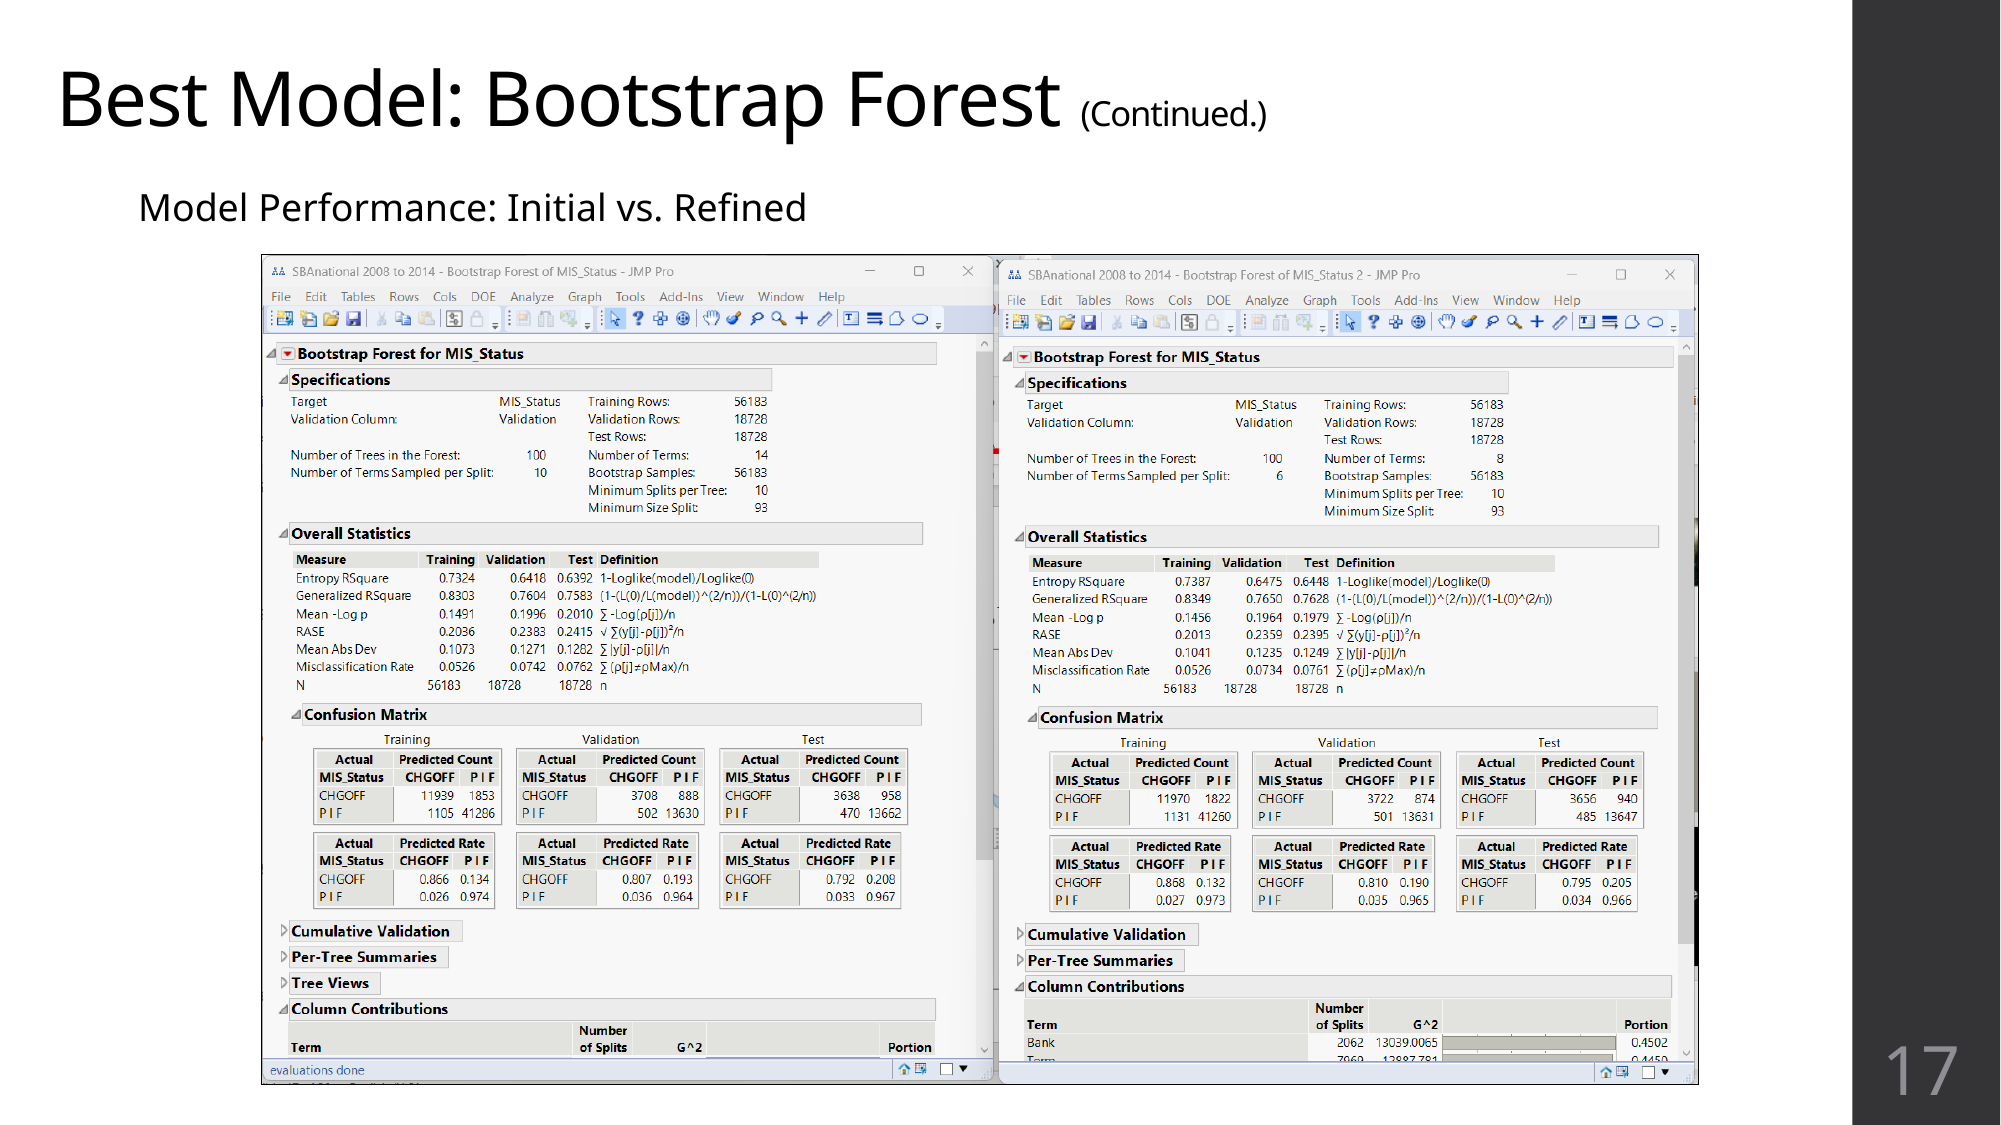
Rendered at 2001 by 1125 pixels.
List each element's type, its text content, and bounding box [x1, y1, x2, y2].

slide_number 17 [1846, 1019, 1997, 1118]
title Best Model: Bootstrap Forest (Continued.) [41, 52, 1632, 151]
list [261, 253, 1699, 1085]
text_box Model Performance: Initial vs. Refined [123, 175, 1387, 236]
